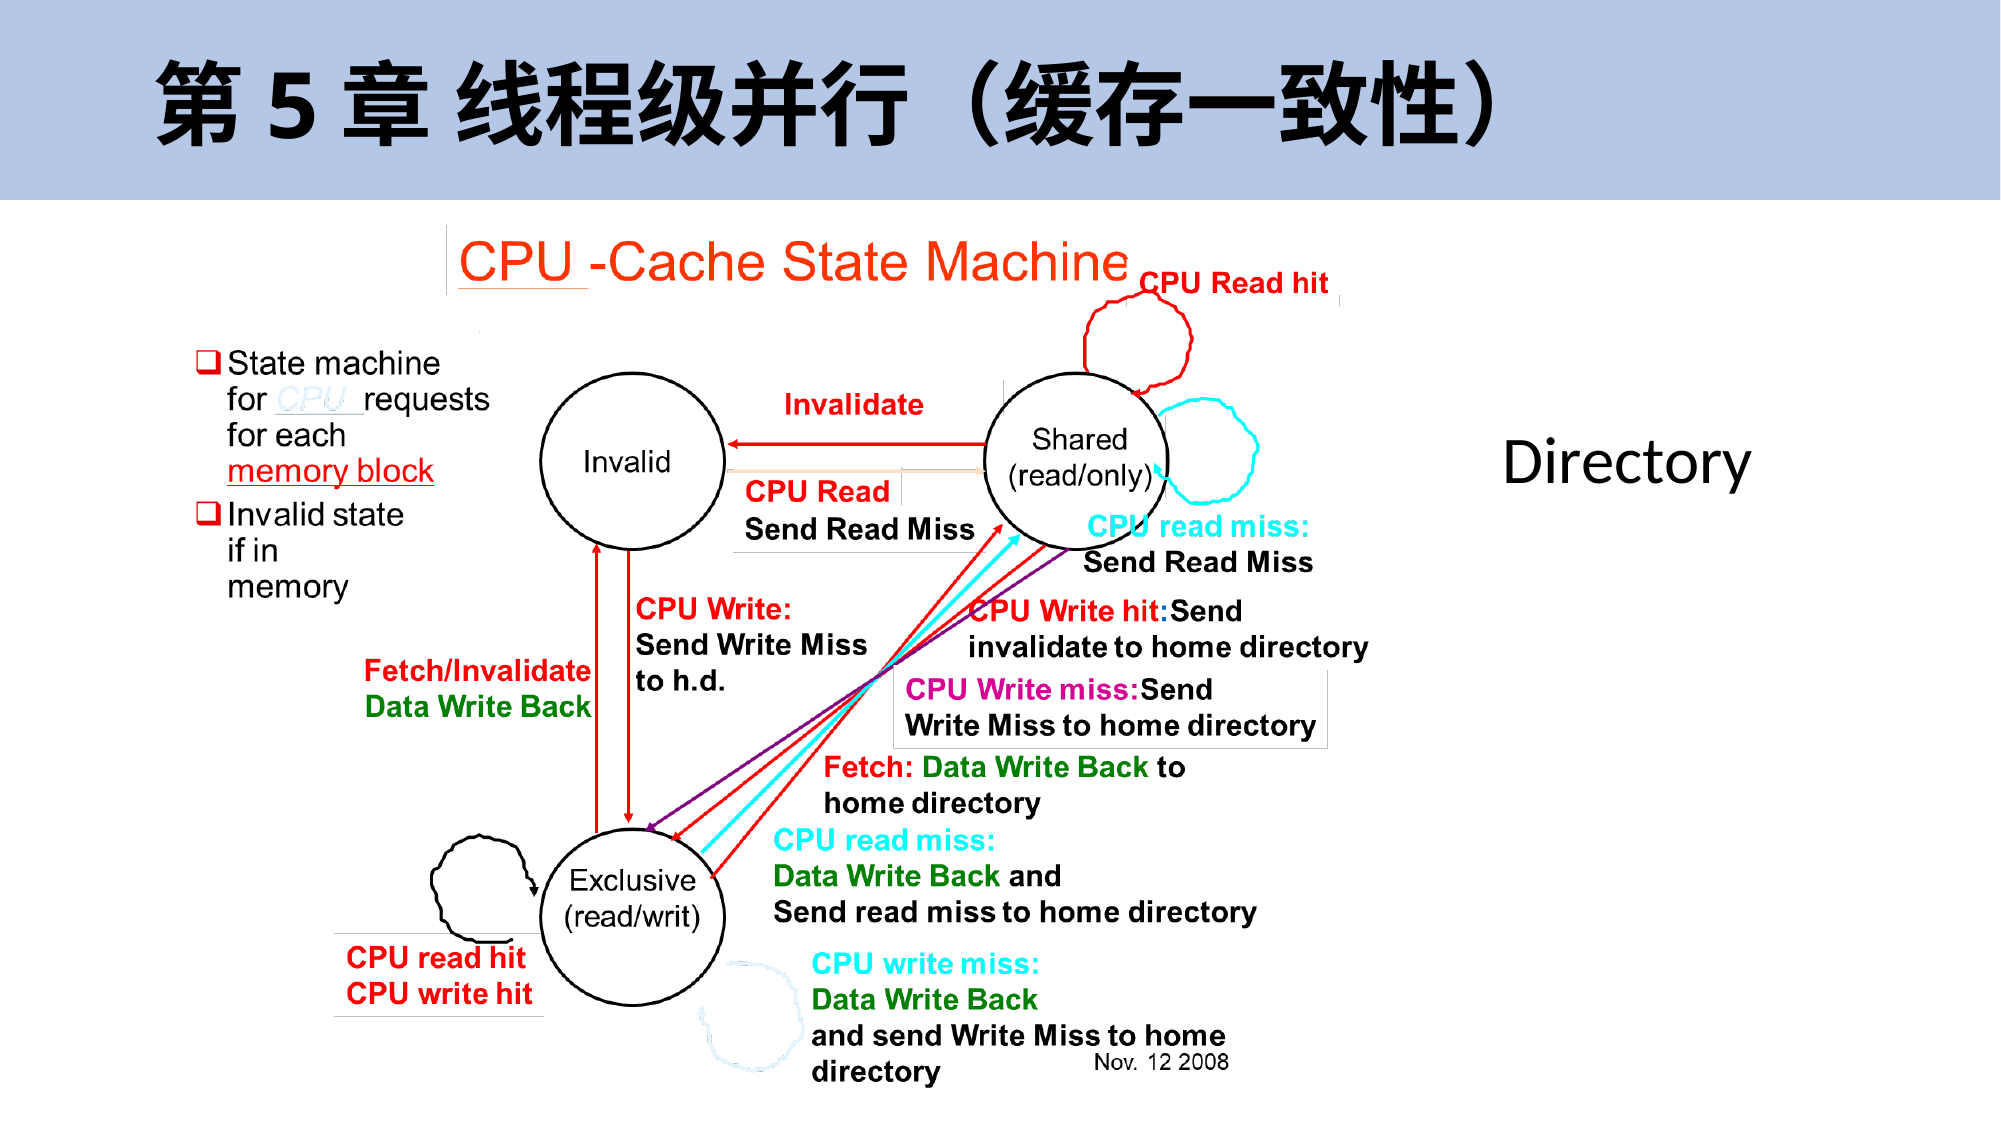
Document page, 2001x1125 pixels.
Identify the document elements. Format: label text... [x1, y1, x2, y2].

text_box Directory [1487, 409, 1769, 505]
picture [174, 210, 1387, 1107]
title 第5章 线程级并行（缓存一致性） [137, 48, 1863, 171]
